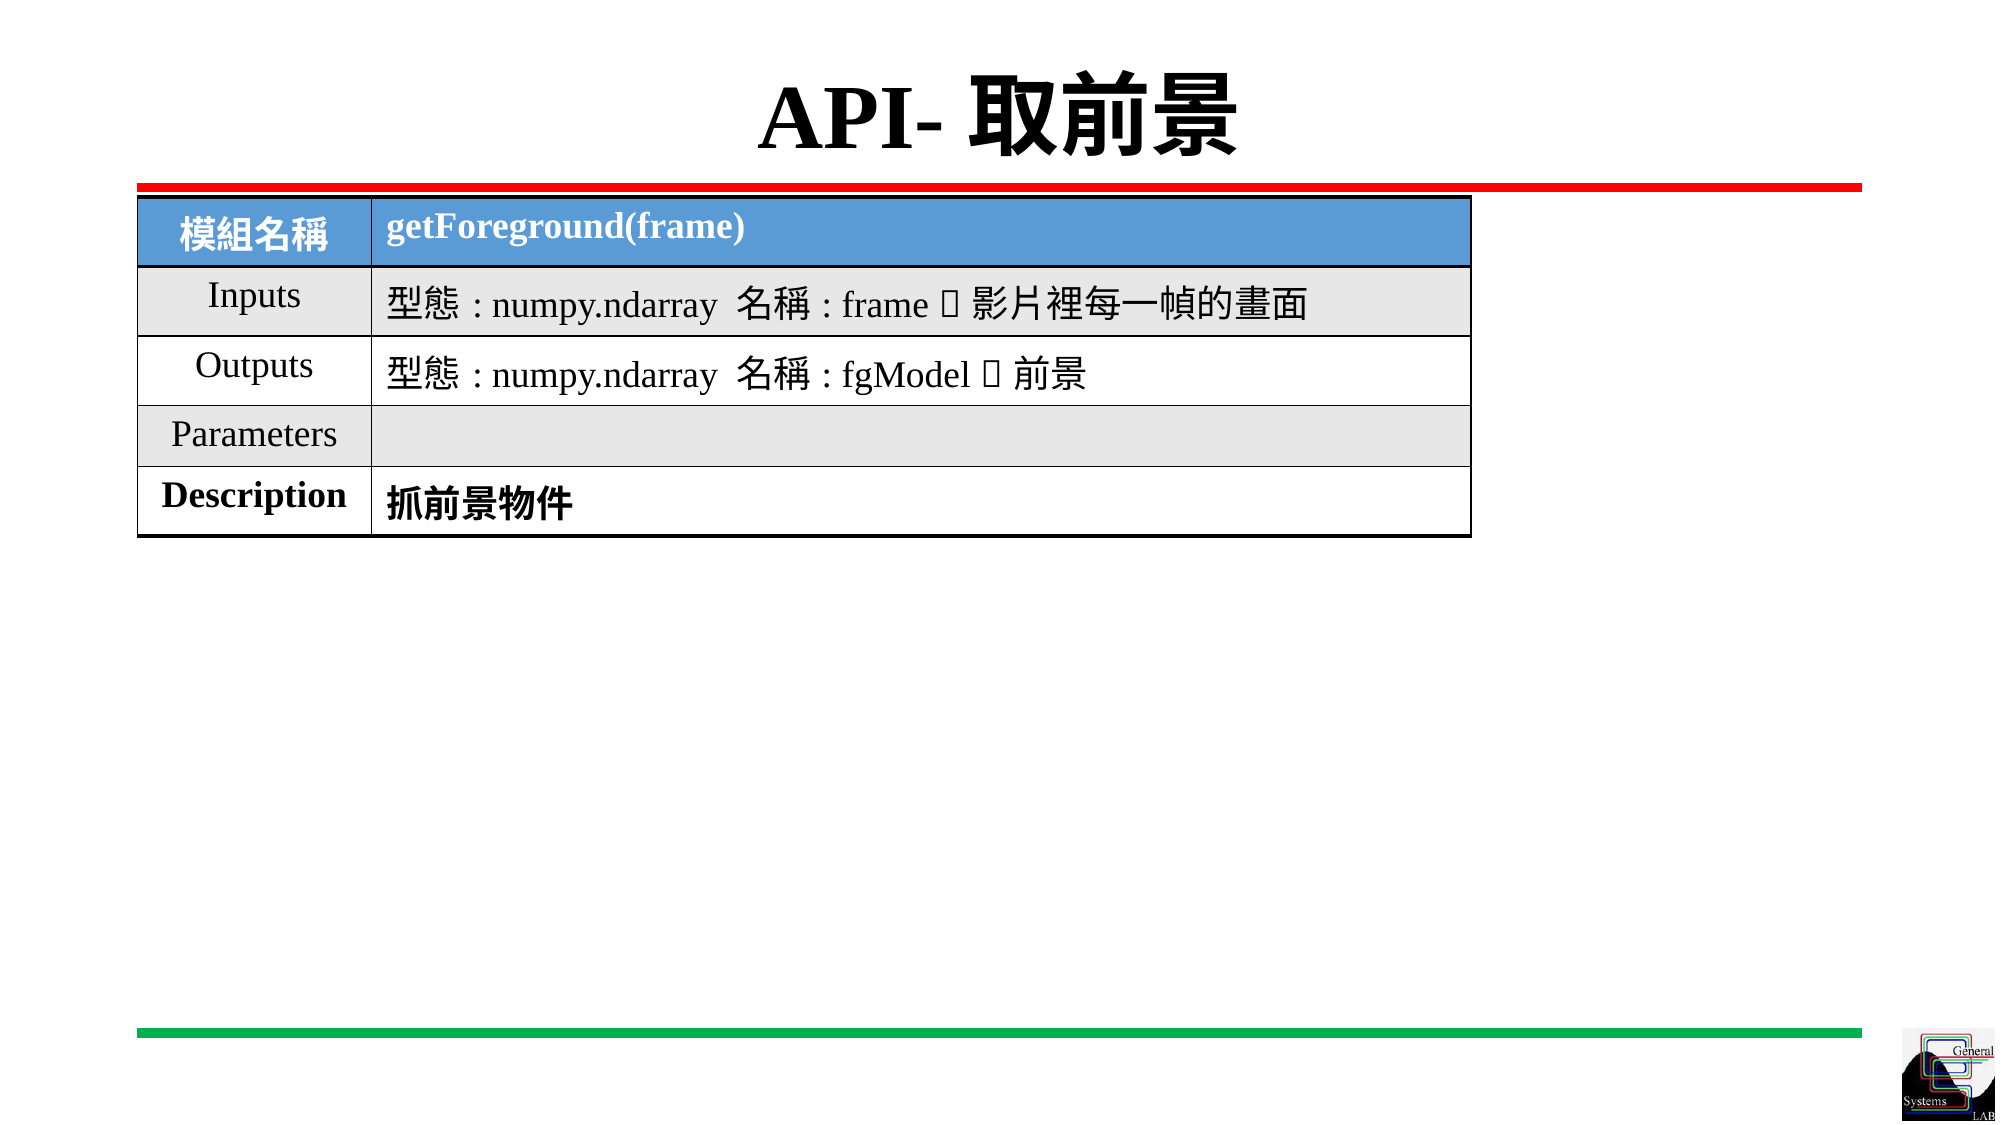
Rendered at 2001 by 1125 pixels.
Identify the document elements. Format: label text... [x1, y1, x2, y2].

table_header getForeground(frame) [372, 199, 1470, 265]
table_cell Outputs [138, 337, 371, 405]
table_cell 型態: numpy.ndarray 名稱: fgModel 前景 [372, 337, 1470, 405]
table_cell Inputs [138, 268, 371, 335]
picture [1902, 1028, 1995, 1121]
list [137, 197, 1863, 1024]
table_cell [372, 406, 1470, 466]
title API-取前景 [137, 59, 1863, 178]
table_header 模組名稱 [138, 199, 371, 265]
table_cell 型態: numpy.ndarray 名稱: frame 影片裡每一幀的畫面 [372, 268, 1470, 335]
table_cell 抓前景物件 [372, 467, 1470, 534]
table_cell Parameters [138, 406, 371, 466]
table_cell Description [138, 467, 371, 534]
